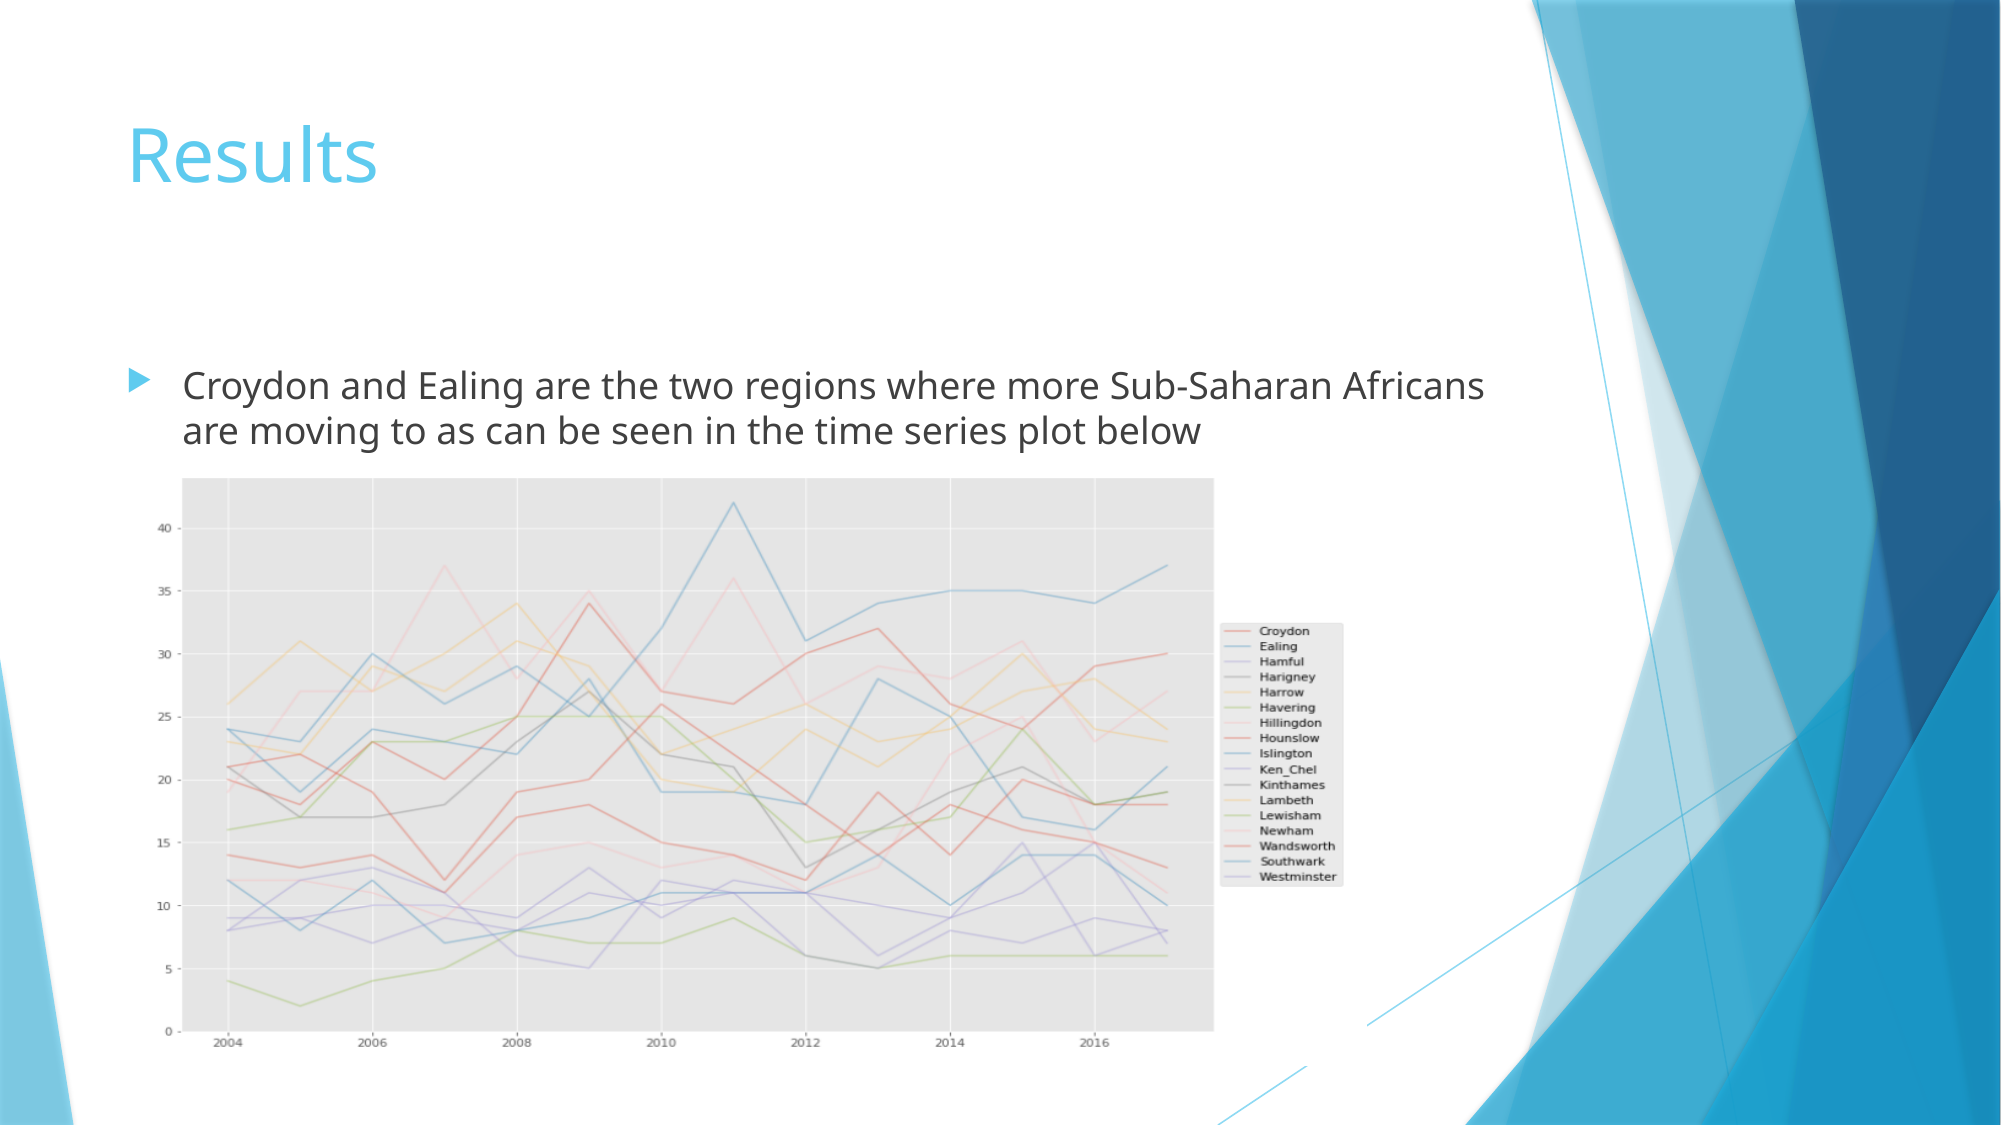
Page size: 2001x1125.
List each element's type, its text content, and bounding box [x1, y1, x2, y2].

list Croydon and Ealing are the two regions where more Sub-Saharan Africans are moving to as can be seen in the time series plot below [111, 354, 1522, 992]
title Results [111, 99, 1522, 317]
picture [149, 469, 1368, 1066]
